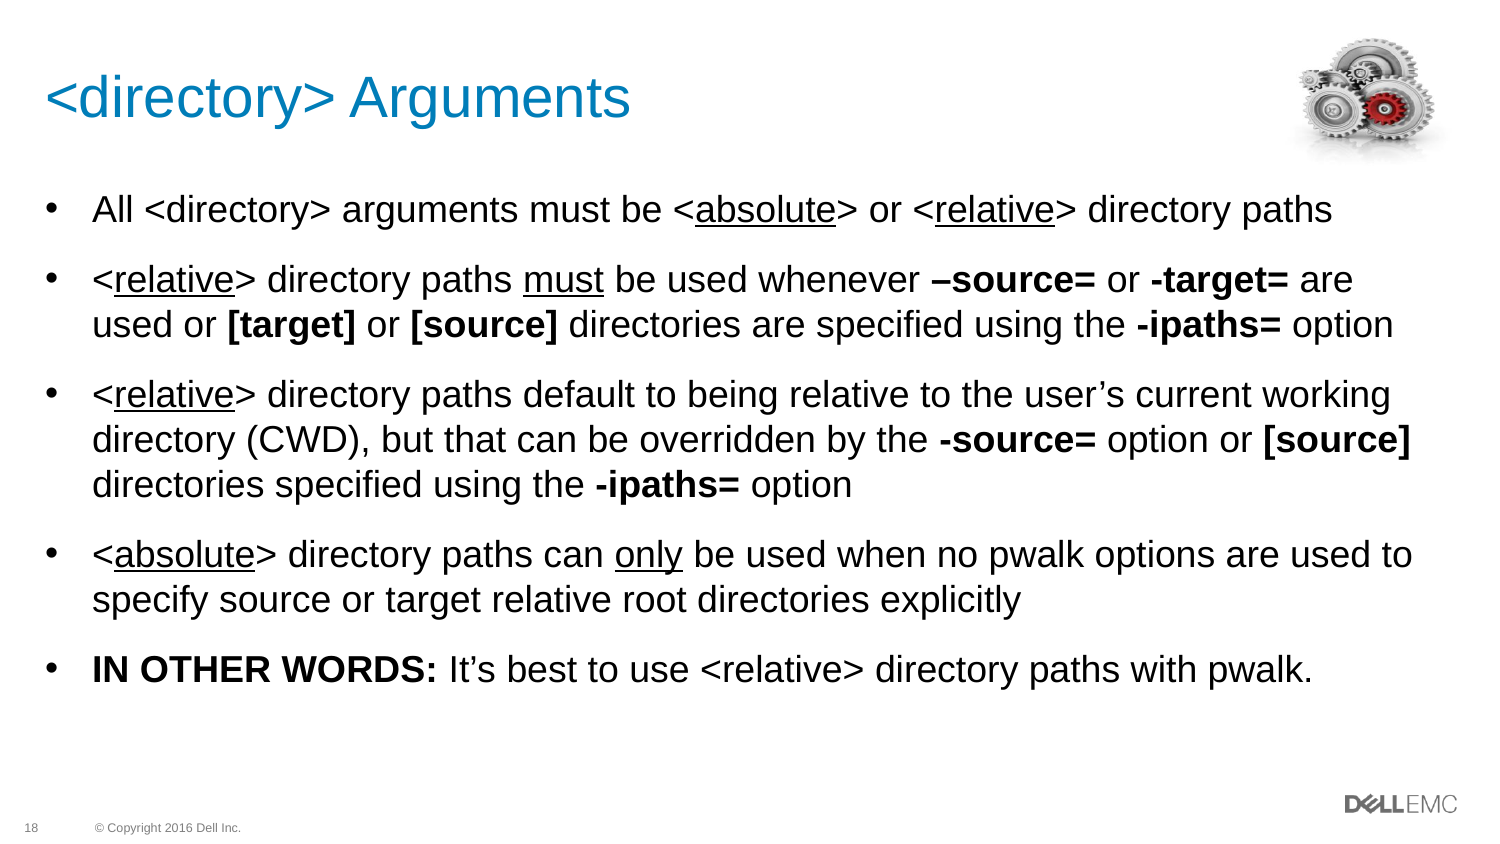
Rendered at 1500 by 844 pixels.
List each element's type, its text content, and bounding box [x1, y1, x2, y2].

picture [1275, 28, 1463, 169]
title <directory> Arguments [45, 43, 1270, 154]
picture [1345, 793, 1457, 814]
list All <directory> arguments must be <absolute> or <relative> directory paths <relative> directory paths must be used whenever –source= or -target= are used or [target] or [source] directories are specified using the -ipaths= option <relative> directory paths default to being relative to the user’s current working directory (CWD), but that can be overridden by the -source= option or [source] directories specified using the -ipaths= option <absolute> directory paths can only be used when no pwalk options are used to specify source or target relative root directories explicitly IN OTHER WORDS: It’s best to use <relative> directory paths with pwalk. [45, 185, 1417, 772]
